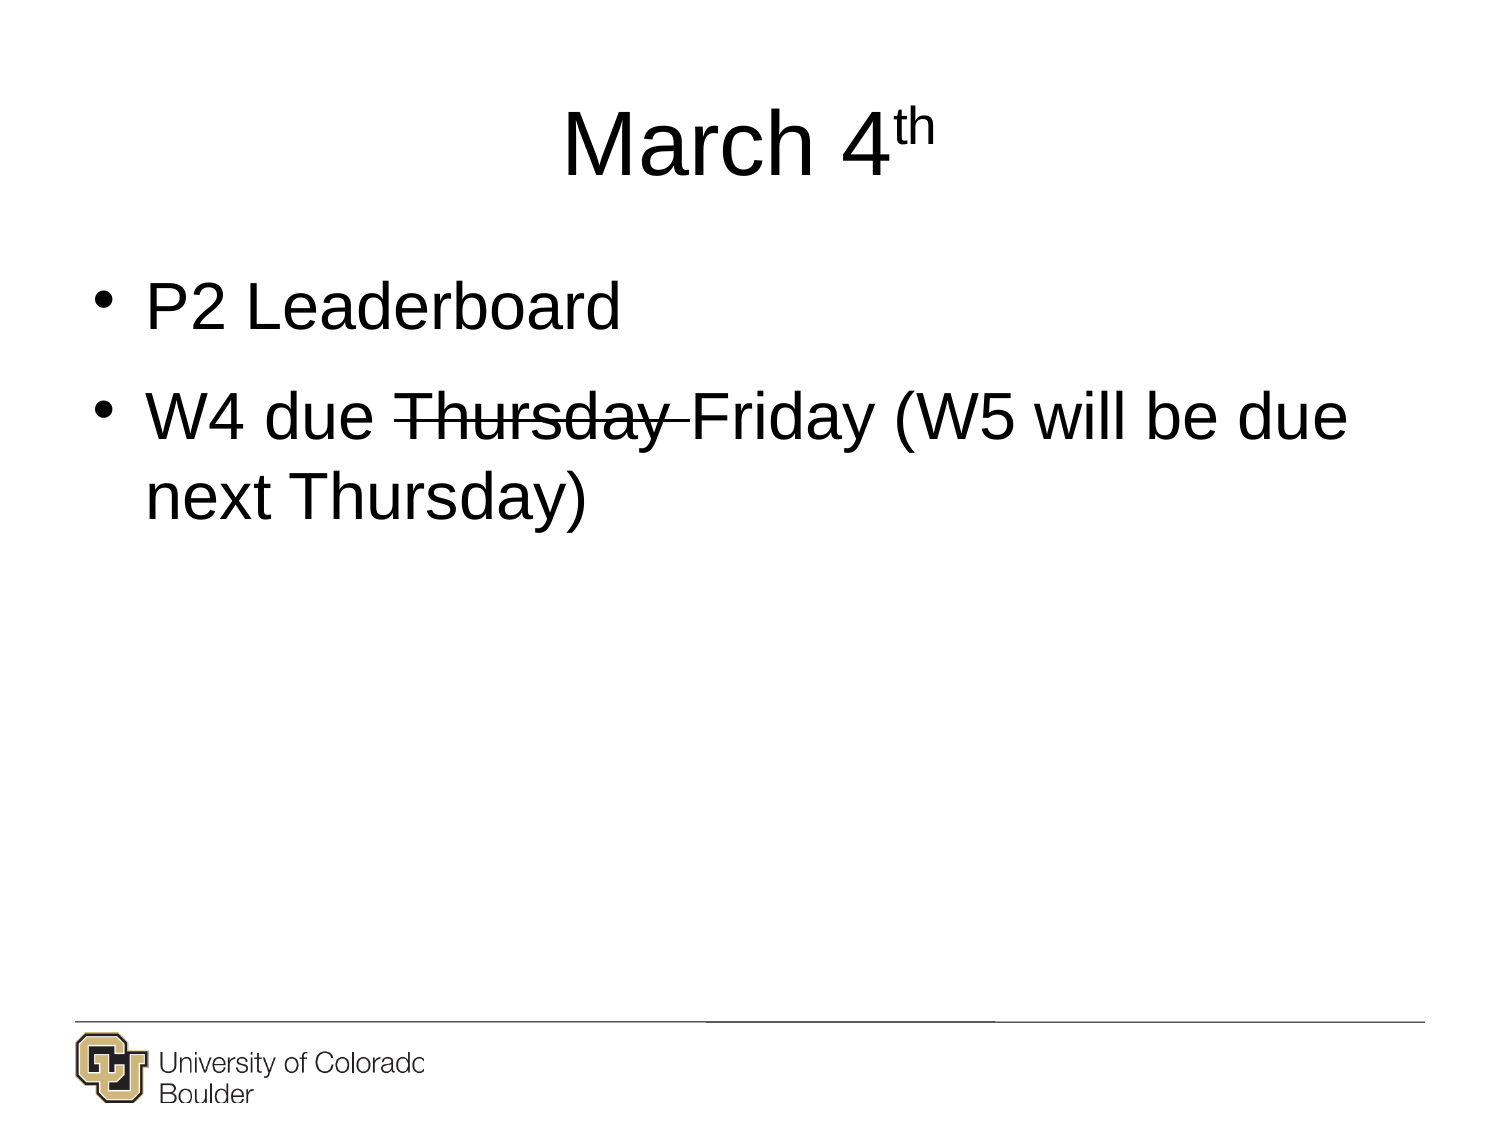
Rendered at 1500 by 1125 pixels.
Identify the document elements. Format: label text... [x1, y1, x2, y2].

list P2 Leaderboard W4 due Thursday Friday (W5 will be due next Thursday) [75, 263, 1425, 916]
title March 4th [75, 44, 1425, 233]
